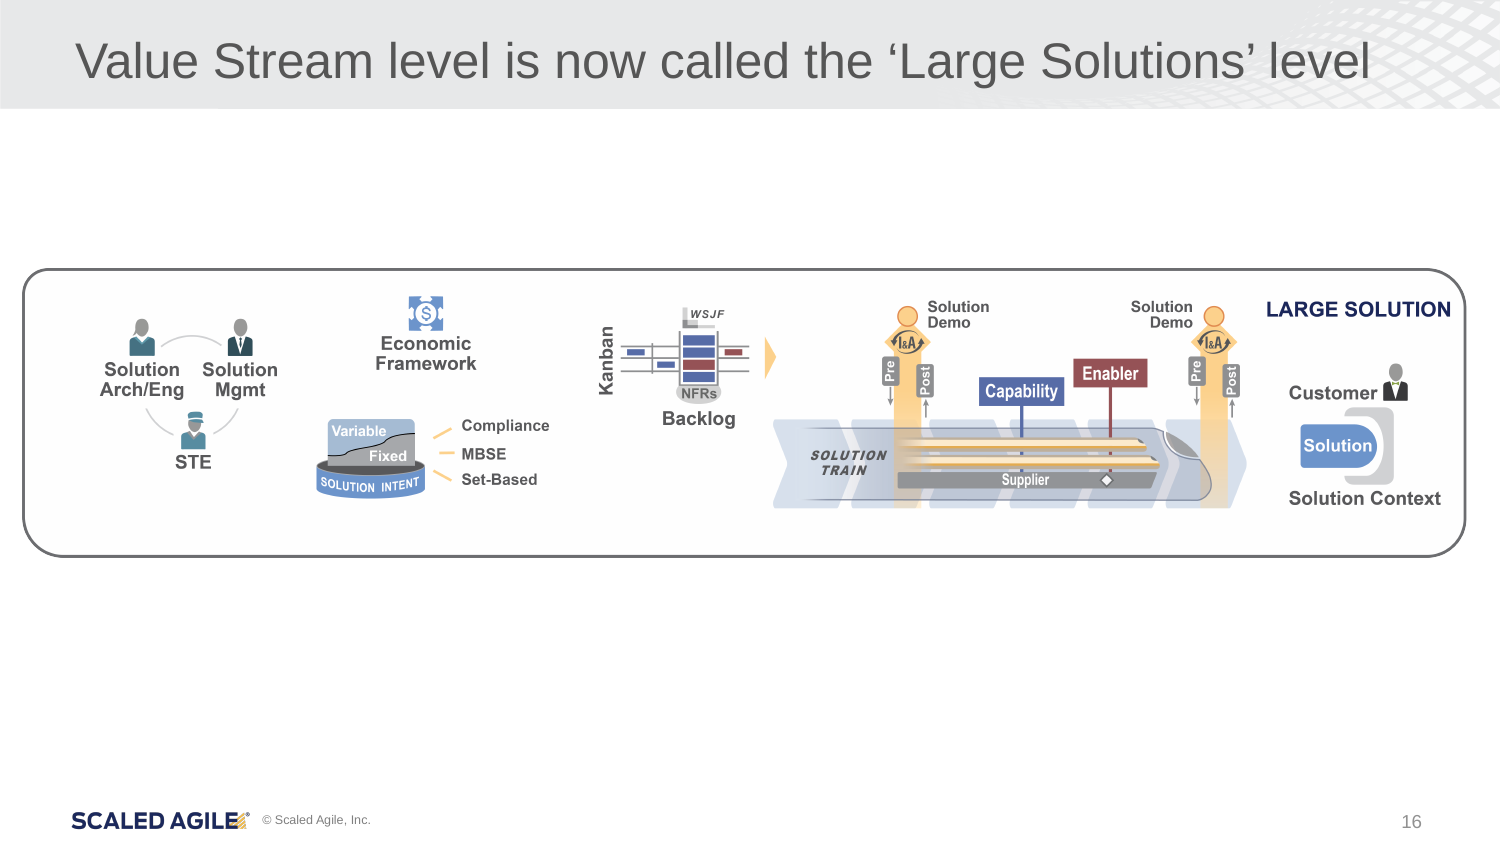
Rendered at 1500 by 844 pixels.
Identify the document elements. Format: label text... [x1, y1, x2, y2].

picture [15, 267, 1467, 562]
title Value Stream level is now called the ‘Large Solutions’ level [74, 27, 1442, 78]
picture [69, 809, 254, 831]
picture [0, 0, 1500, 109]
